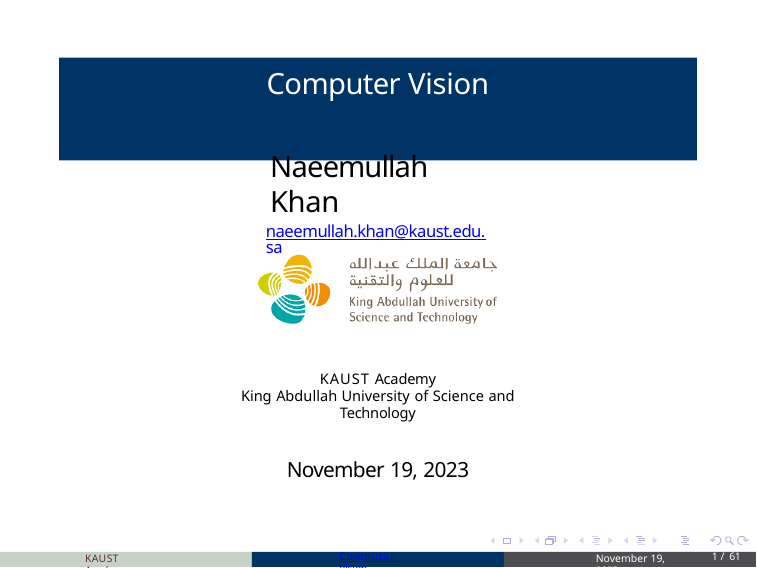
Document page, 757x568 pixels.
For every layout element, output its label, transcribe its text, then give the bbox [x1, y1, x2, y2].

title Computer Vision [59, 57, 697, 161]
text_box KAUST Academy King Abdullah University of Science and Technology November 19, 2023 [206, 368, 550, 482]
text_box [0, 535, 757, 568]
picture [258, 253, 498, 325]
text_box Naeemullah Khan naeemullah.khan@kaust.edu.sa [263, 141, 493, 244]
